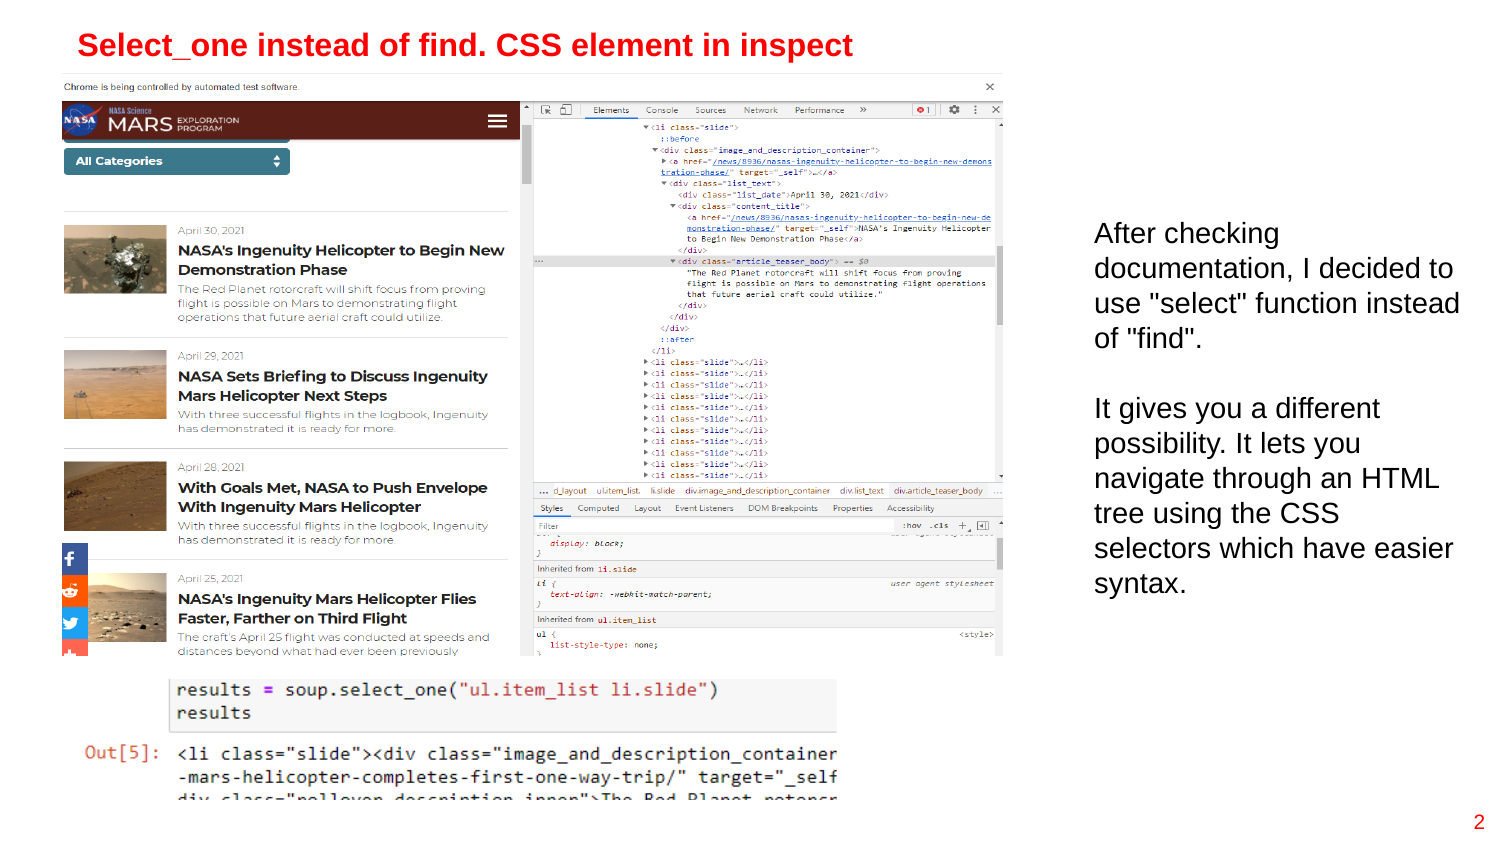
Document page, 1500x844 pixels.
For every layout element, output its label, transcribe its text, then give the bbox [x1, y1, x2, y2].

slide_number 2 [1149, 798, 1500, 844]
text_box After checking documentation, I decided to use "select" function instead of "find". It gives you a different possibility. It lets you navigate through an HTML tree using the CSS selectors which have easier syntax. [1079, 207, 1477, 607]
title Select_one instead of find. CSS element in inspect [62, 16, 1410, 71]
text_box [62, 70, 1003, 656]
picture [74, 678, 837, 800]
